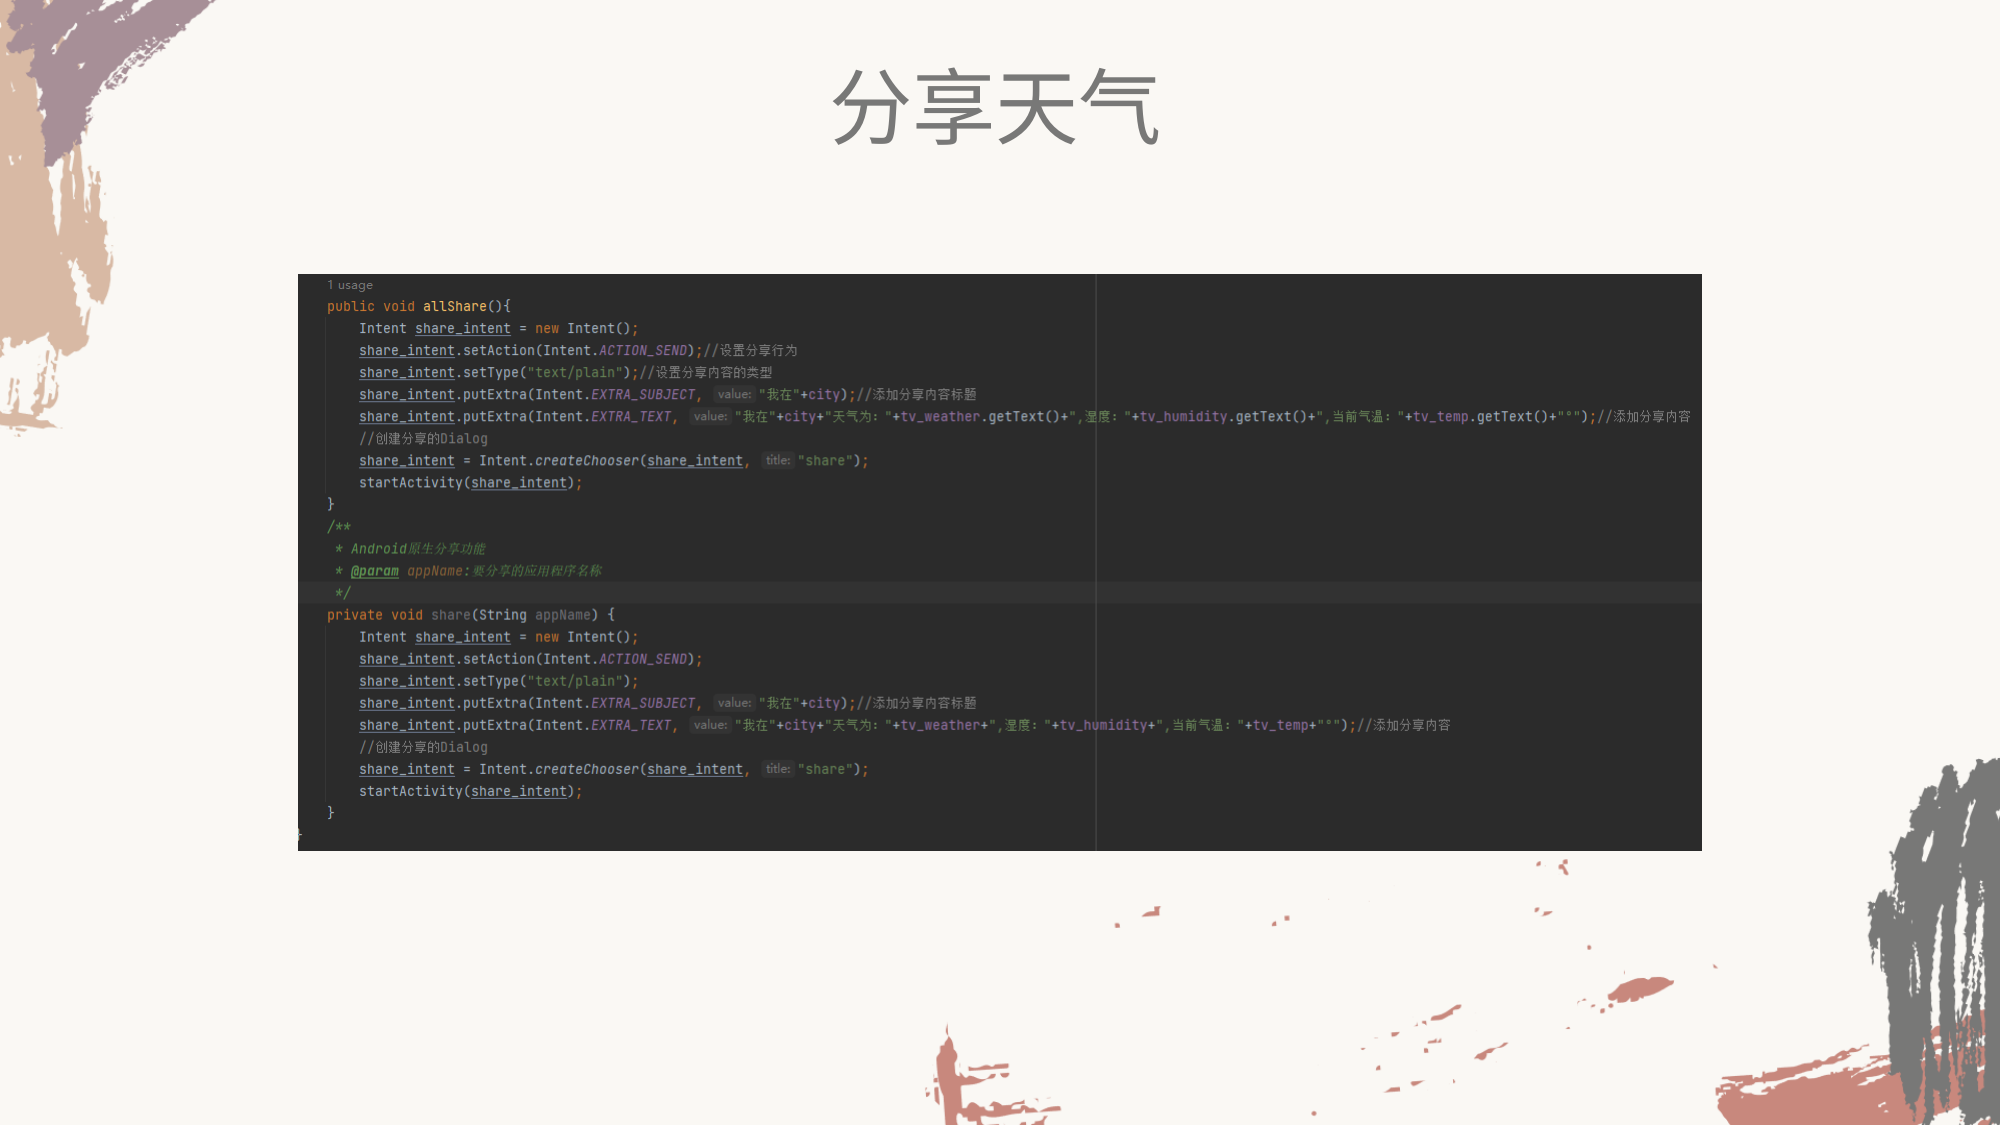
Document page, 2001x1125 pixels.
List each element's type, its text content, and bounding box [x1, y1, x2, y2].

text_box 分享天气 [702, 47, 1290, 163]
picture [0, 0, 2000, 1125]
